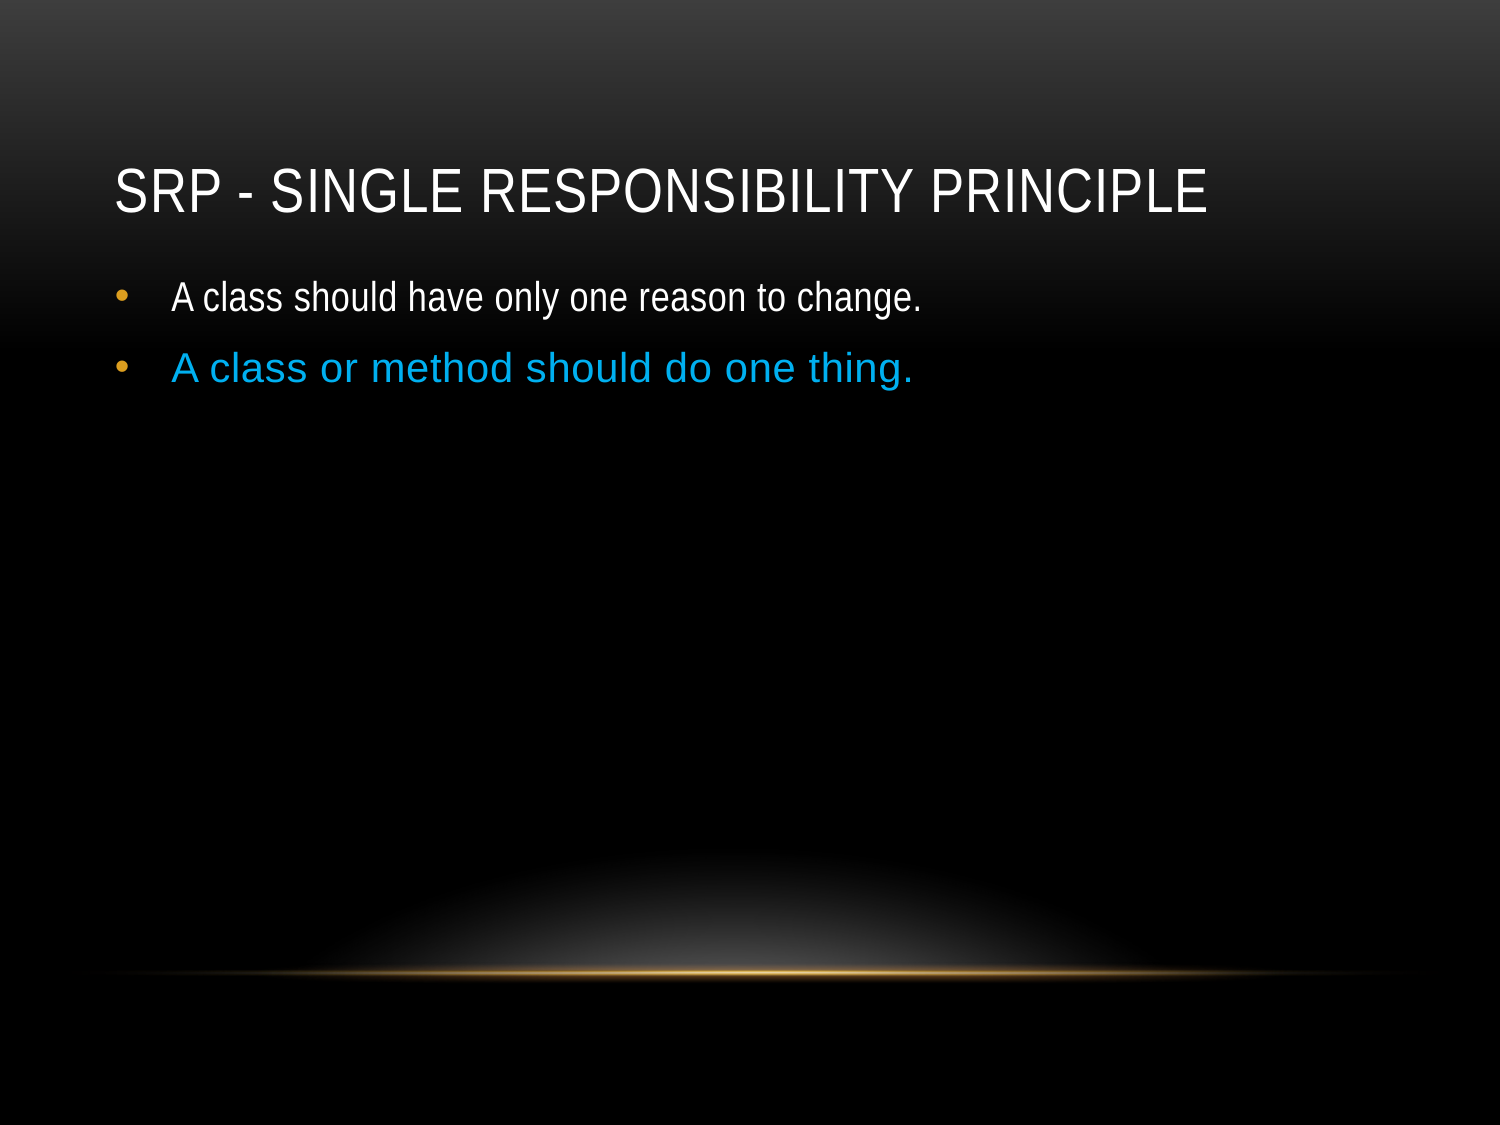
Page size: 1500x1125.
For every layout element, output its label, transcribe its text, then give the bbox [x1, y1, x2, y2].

list A class should have only one reason to change. A class or method should do one thing. [99, 262, 1400, 938]
title SRP - Single Responsibility Principle [99, 45, 1400, 233]
picture [0, 0, 1500, 1125]
